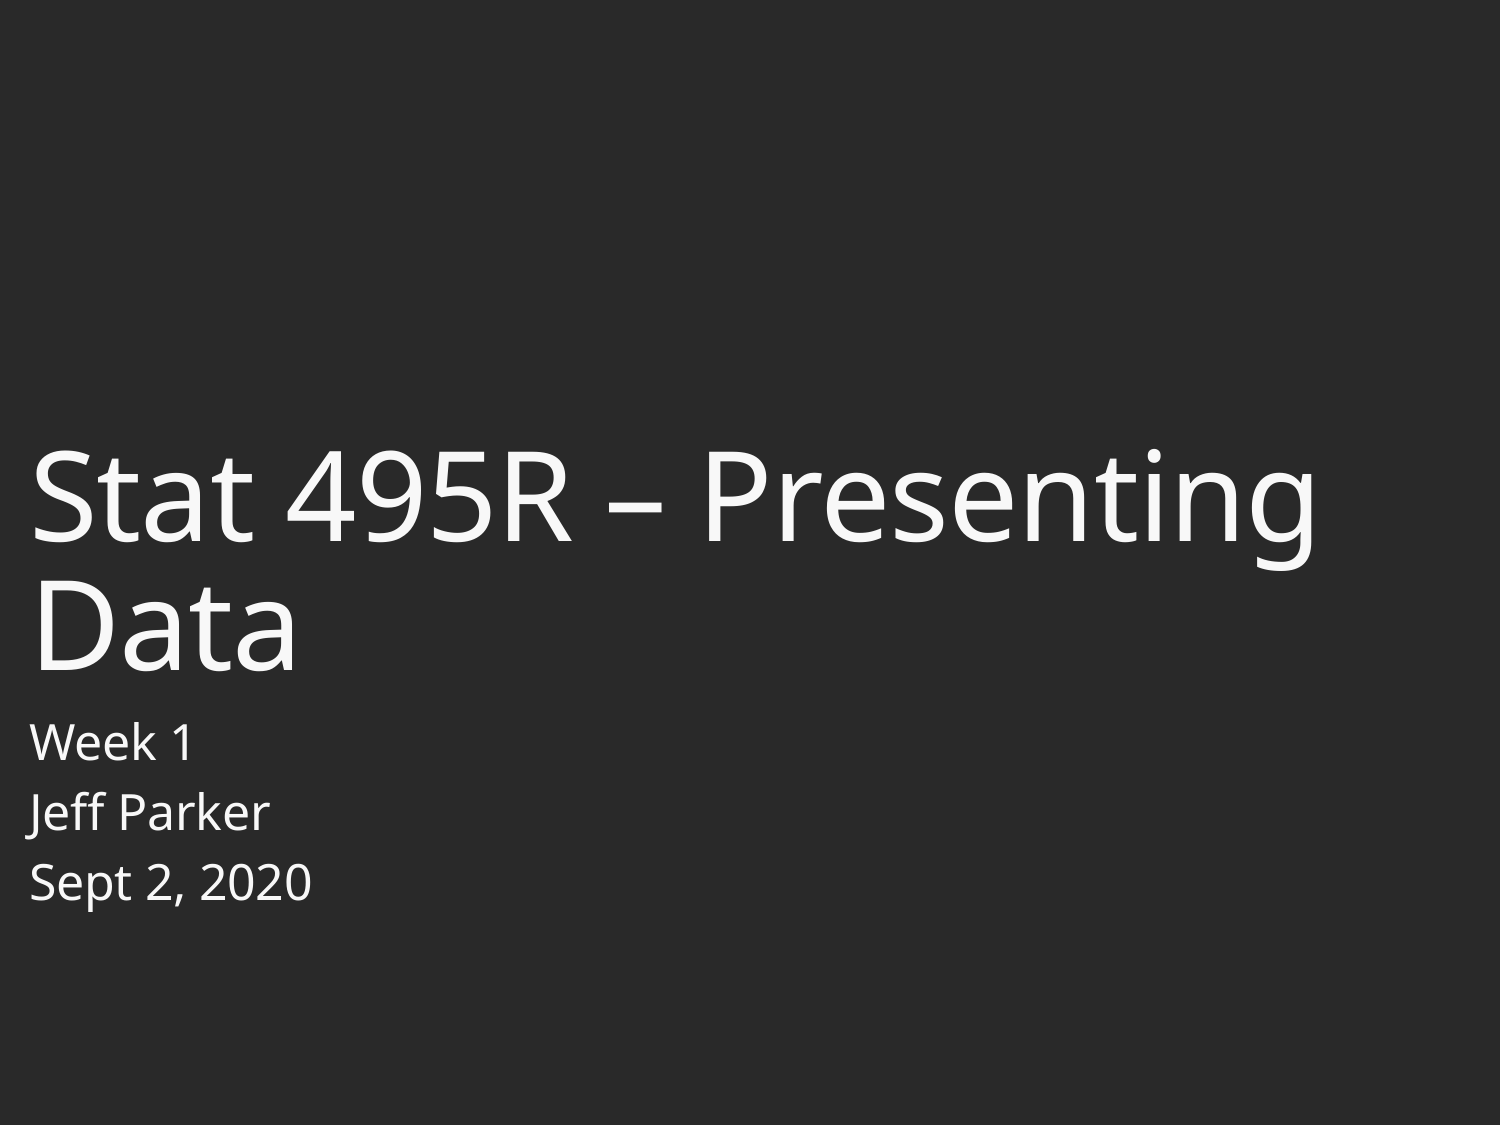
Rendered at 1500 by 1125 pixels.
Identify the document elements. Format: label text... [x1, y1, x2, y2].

title Stat 495R – Presenting Data [29, 439, 1483, 696]
subtitle Week 1 Jeff Parker Sept 2, 2020 [29, 710, 1483, 982]
